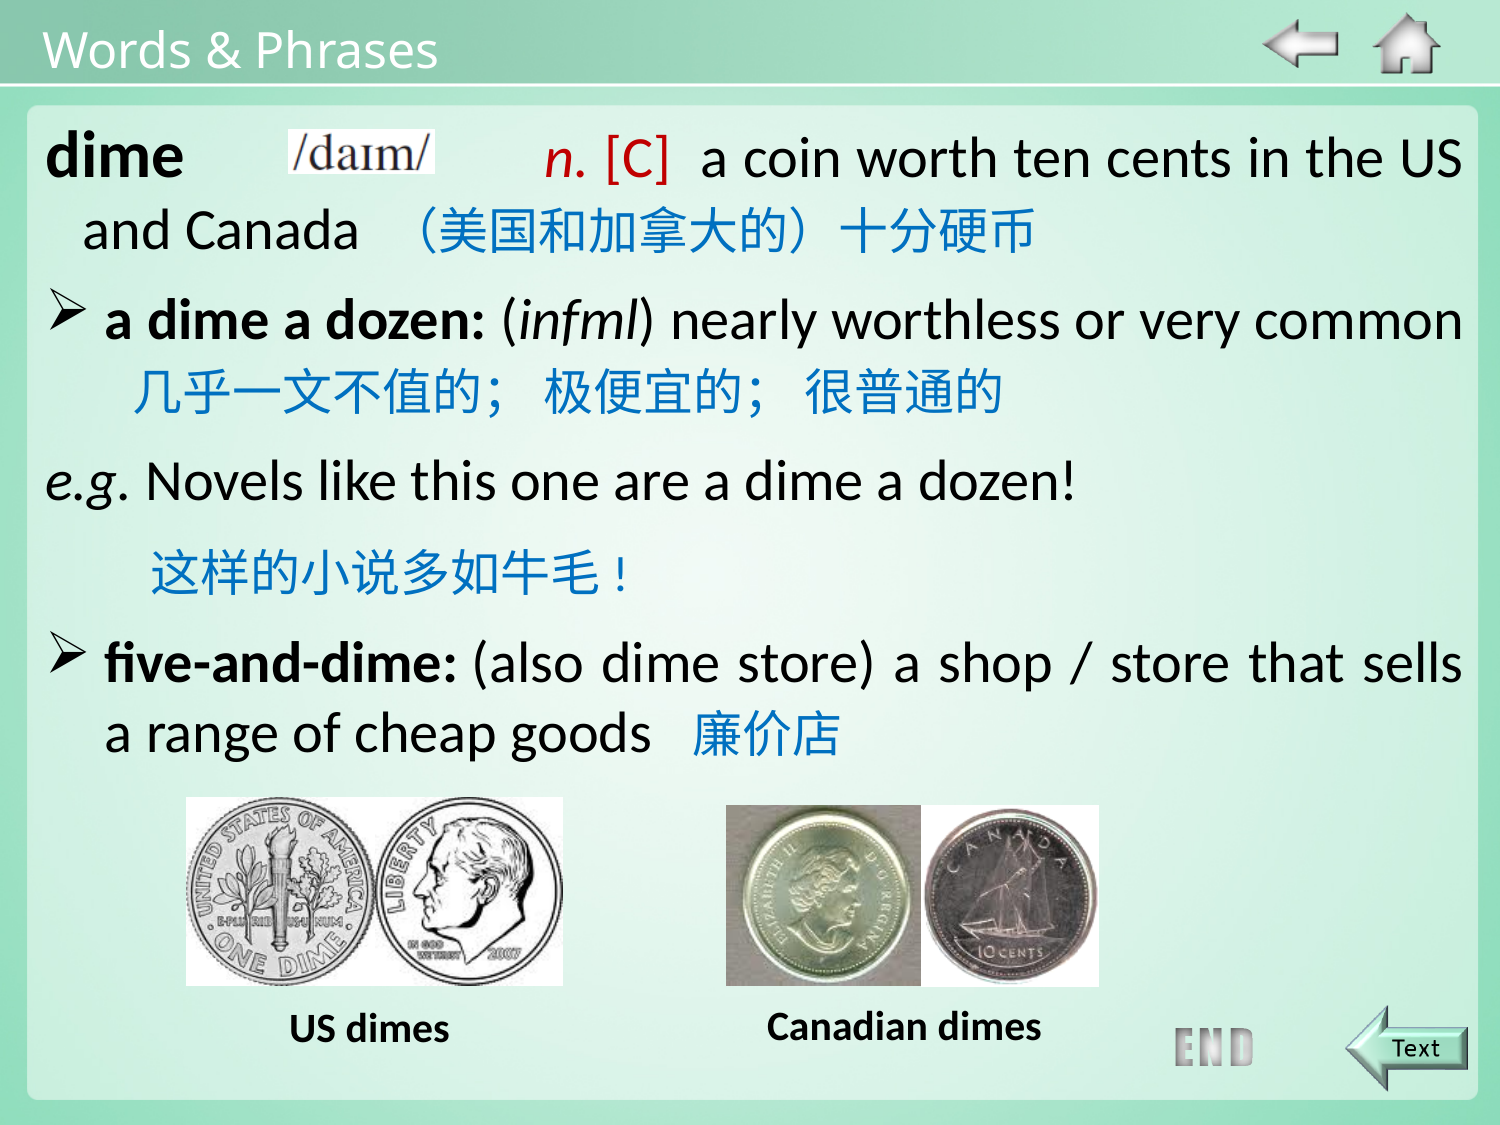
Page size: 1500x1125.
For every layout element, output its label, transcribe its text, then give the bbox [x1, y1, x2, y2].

list dime n. [C] a coin worth ten cents in the US and Canada （美国和加拿大的）十分硬币 a dime a dozen: (infml) nearly worthless or very common 几乎一文不值的； 极便宜的； 很普通的 e.g. Novels like this one are a dime a dozen! 这样的小说多如牛毛! five-and-dime: (also dime store) a shop / store that sells a range of cheap goods 廉价店 [29, 103, 1480, 1099]
text_box US dimes [274, 1011, 487, 1057]
text_box Canadian dimes [752, 1008, 1107, 1054]
picture [0, 0, 1500, 1125]
text_box Words & Phrases [27, 11, 582, 87]
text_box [726, 805, 1099, 987]
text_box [186, 797, 563, 986]
